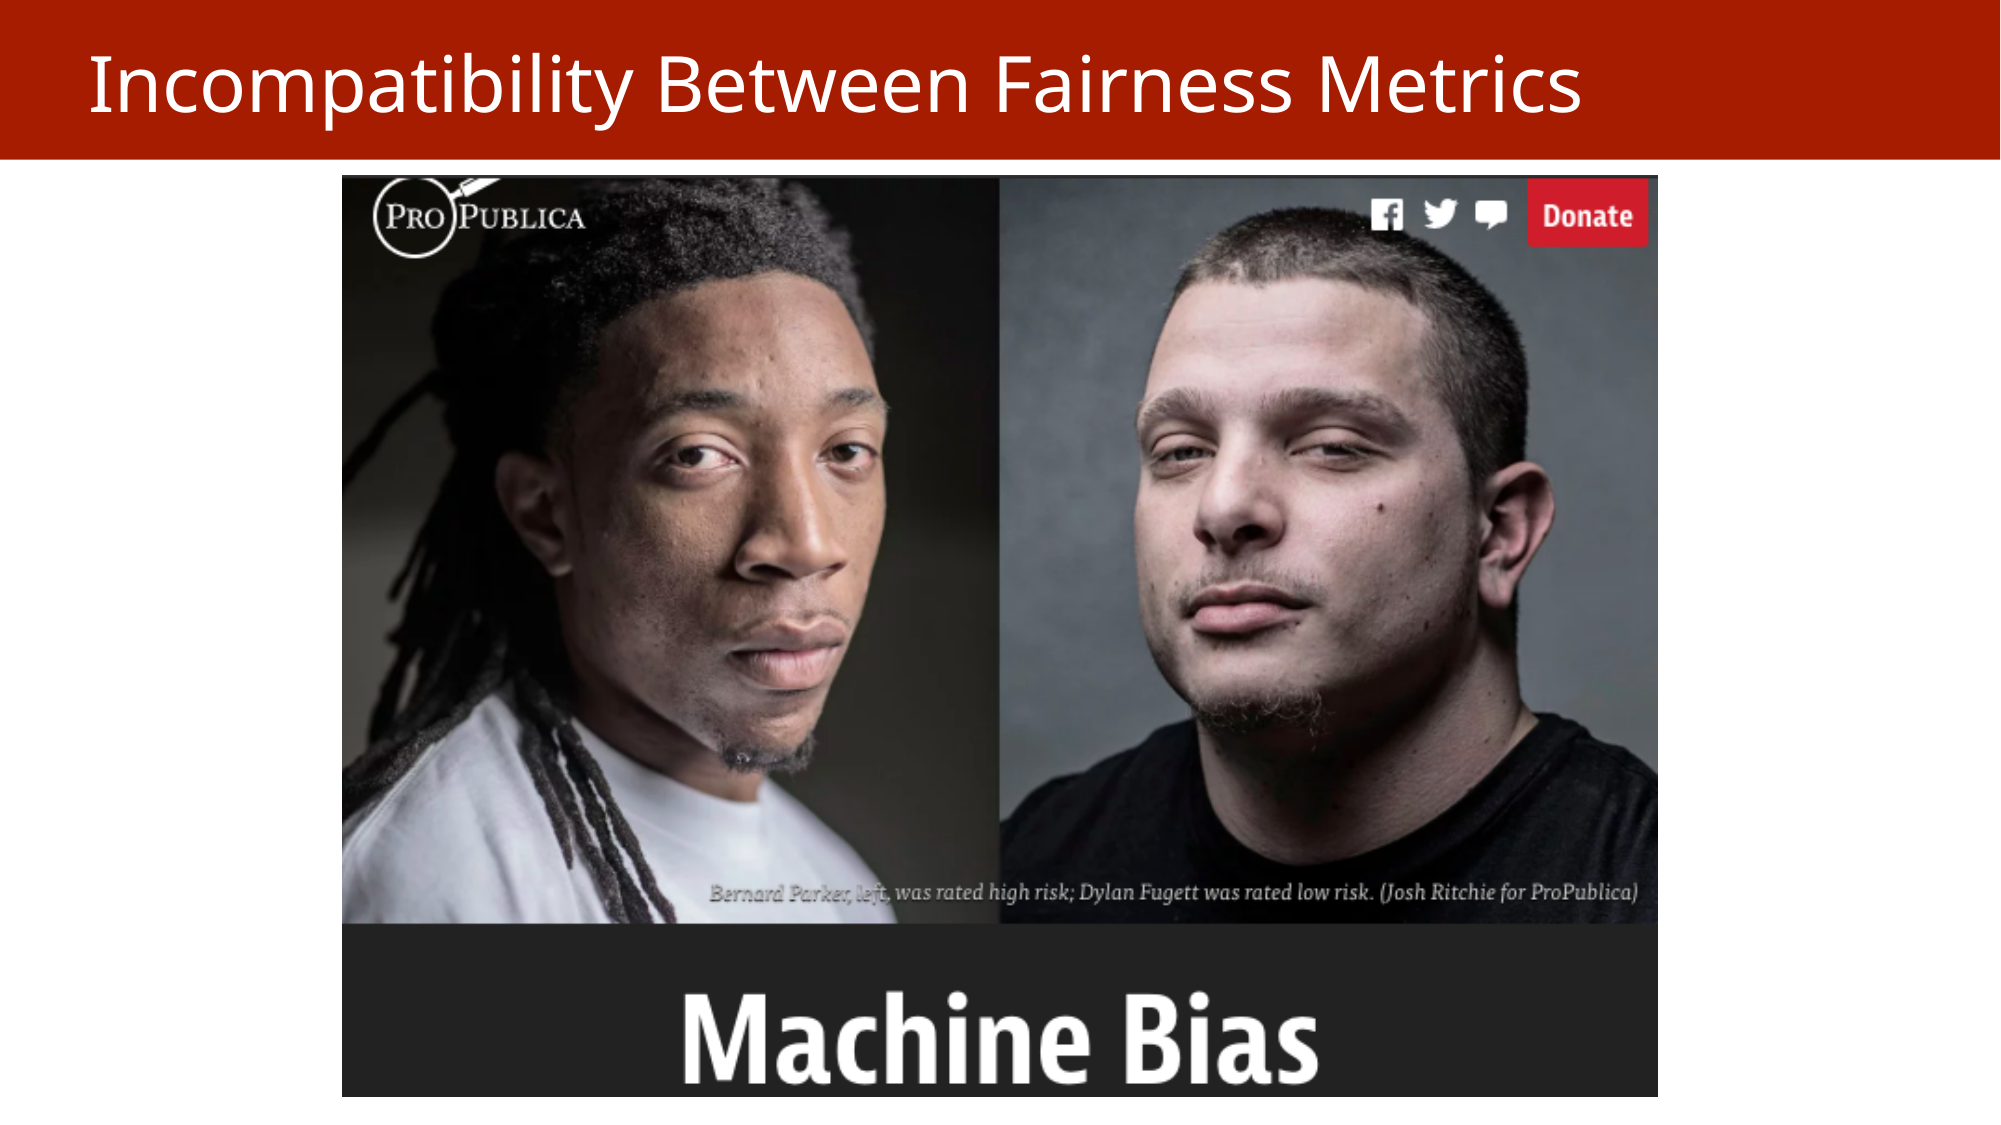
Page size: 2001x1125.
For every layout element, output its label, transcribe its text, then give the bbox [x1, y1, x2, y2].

picture [342, 175, 1658, 1097]
title Incompatibility Between Fairness Metrics [68, 14, 1932, 140]
